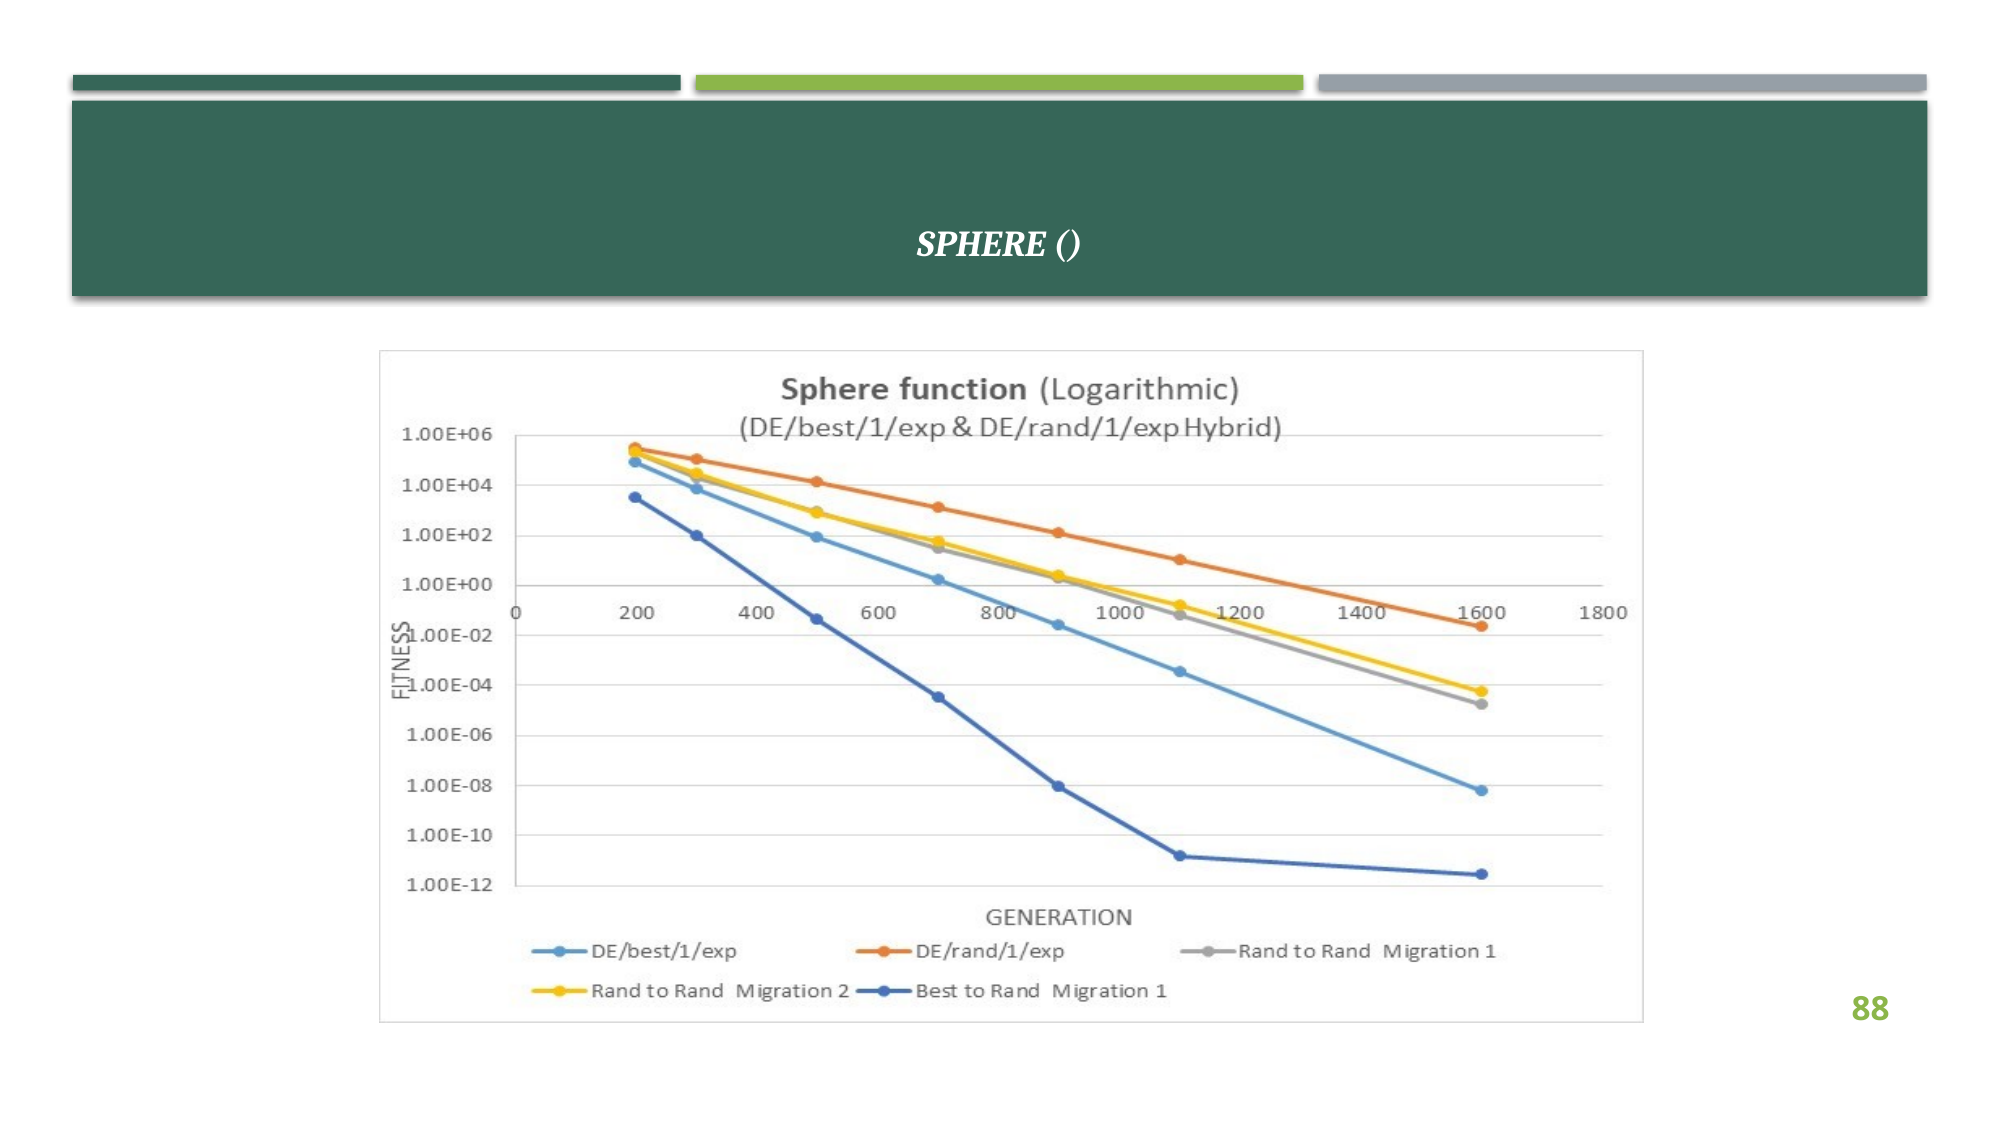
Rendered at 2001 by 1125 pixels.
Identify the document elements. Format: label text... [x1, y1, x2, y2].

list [378, 349, 1645, 1023]
slide_number 88 [1732, 977, 1905, 1037]
